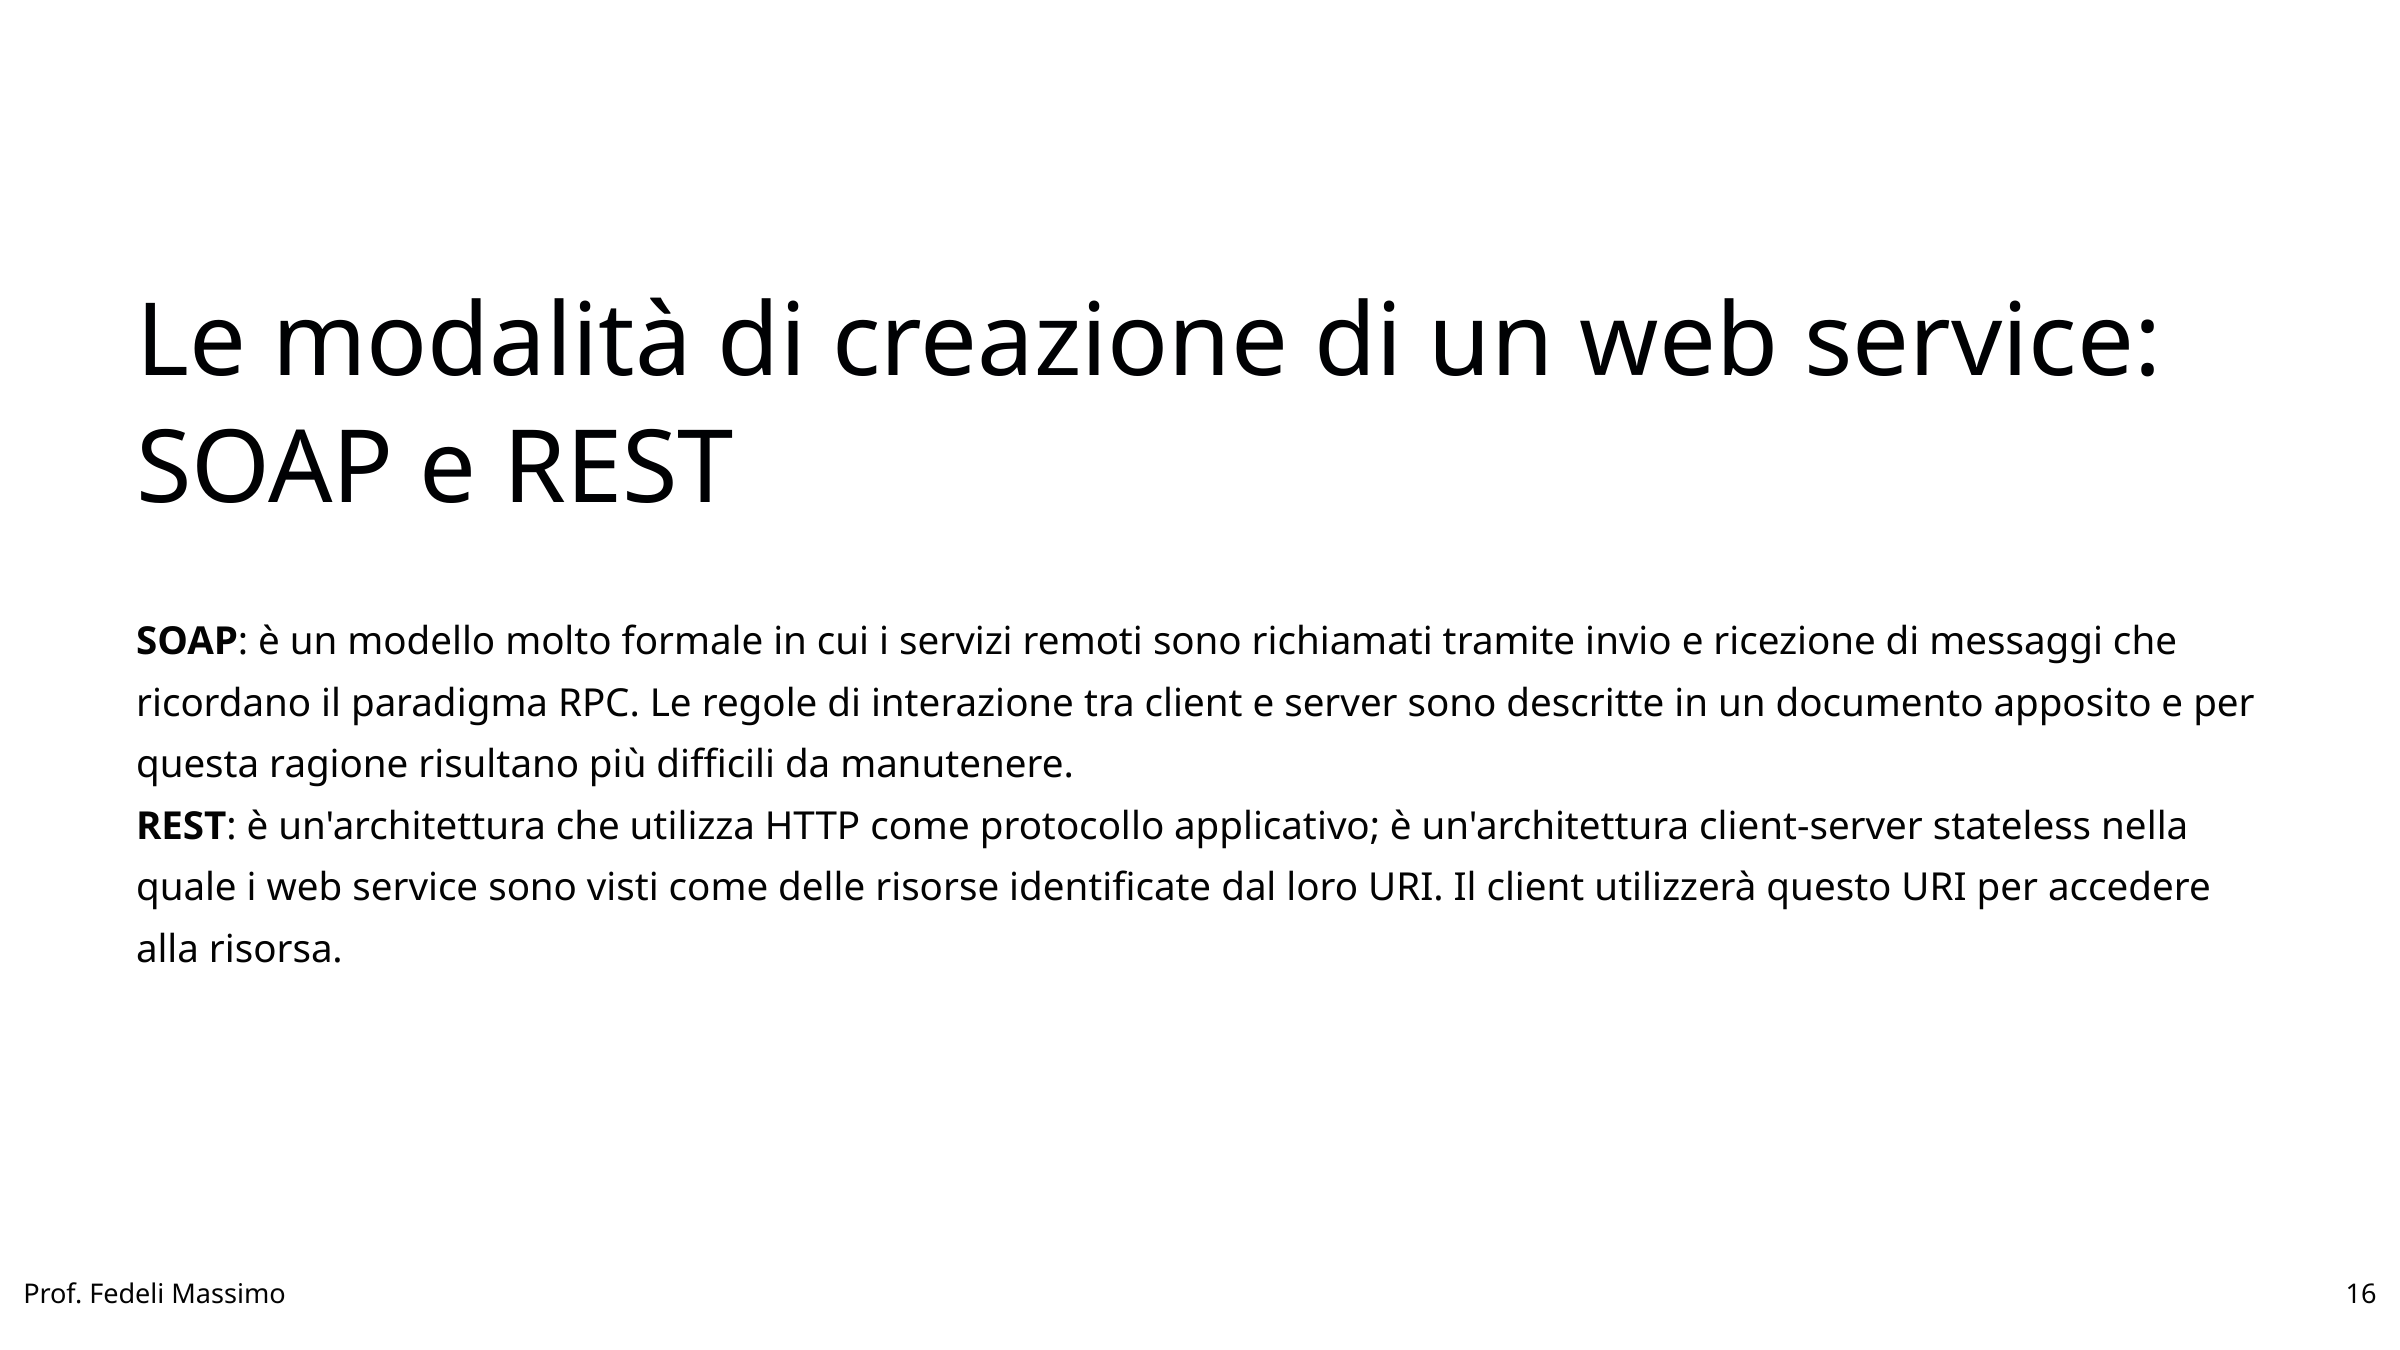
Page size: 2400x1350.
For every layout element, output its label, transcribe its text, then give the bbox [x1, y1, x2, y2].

text_box Le modalità di creazione di un web service: SOAP e REST [135, 268, 2264, 524]
text_box 16 [2318, 1266, 2377, 1310]
text_box SOAP: è un modello molto formale in cui i servizi remoti sono richiamati tramite invio e ricezione di messaggi che ricordano il paradigma RPC. Le regole di interazione tra client e server sono descritte in un documento apposito e per questa ragione risultano più difficili da manutenere. REST: è un'architettura che utilizza HTTP come protocollo applicativo; è un'architettura client-server stateless nella quale i web service sono visti come delle risorse identificate dal loro URI. Il client utilizzerà questo URI per accedere alla risorsa. [135, 601, 2264, 1081]
text_box Prof. Fedeli Massimo [23, 1266, 287, 1310]
